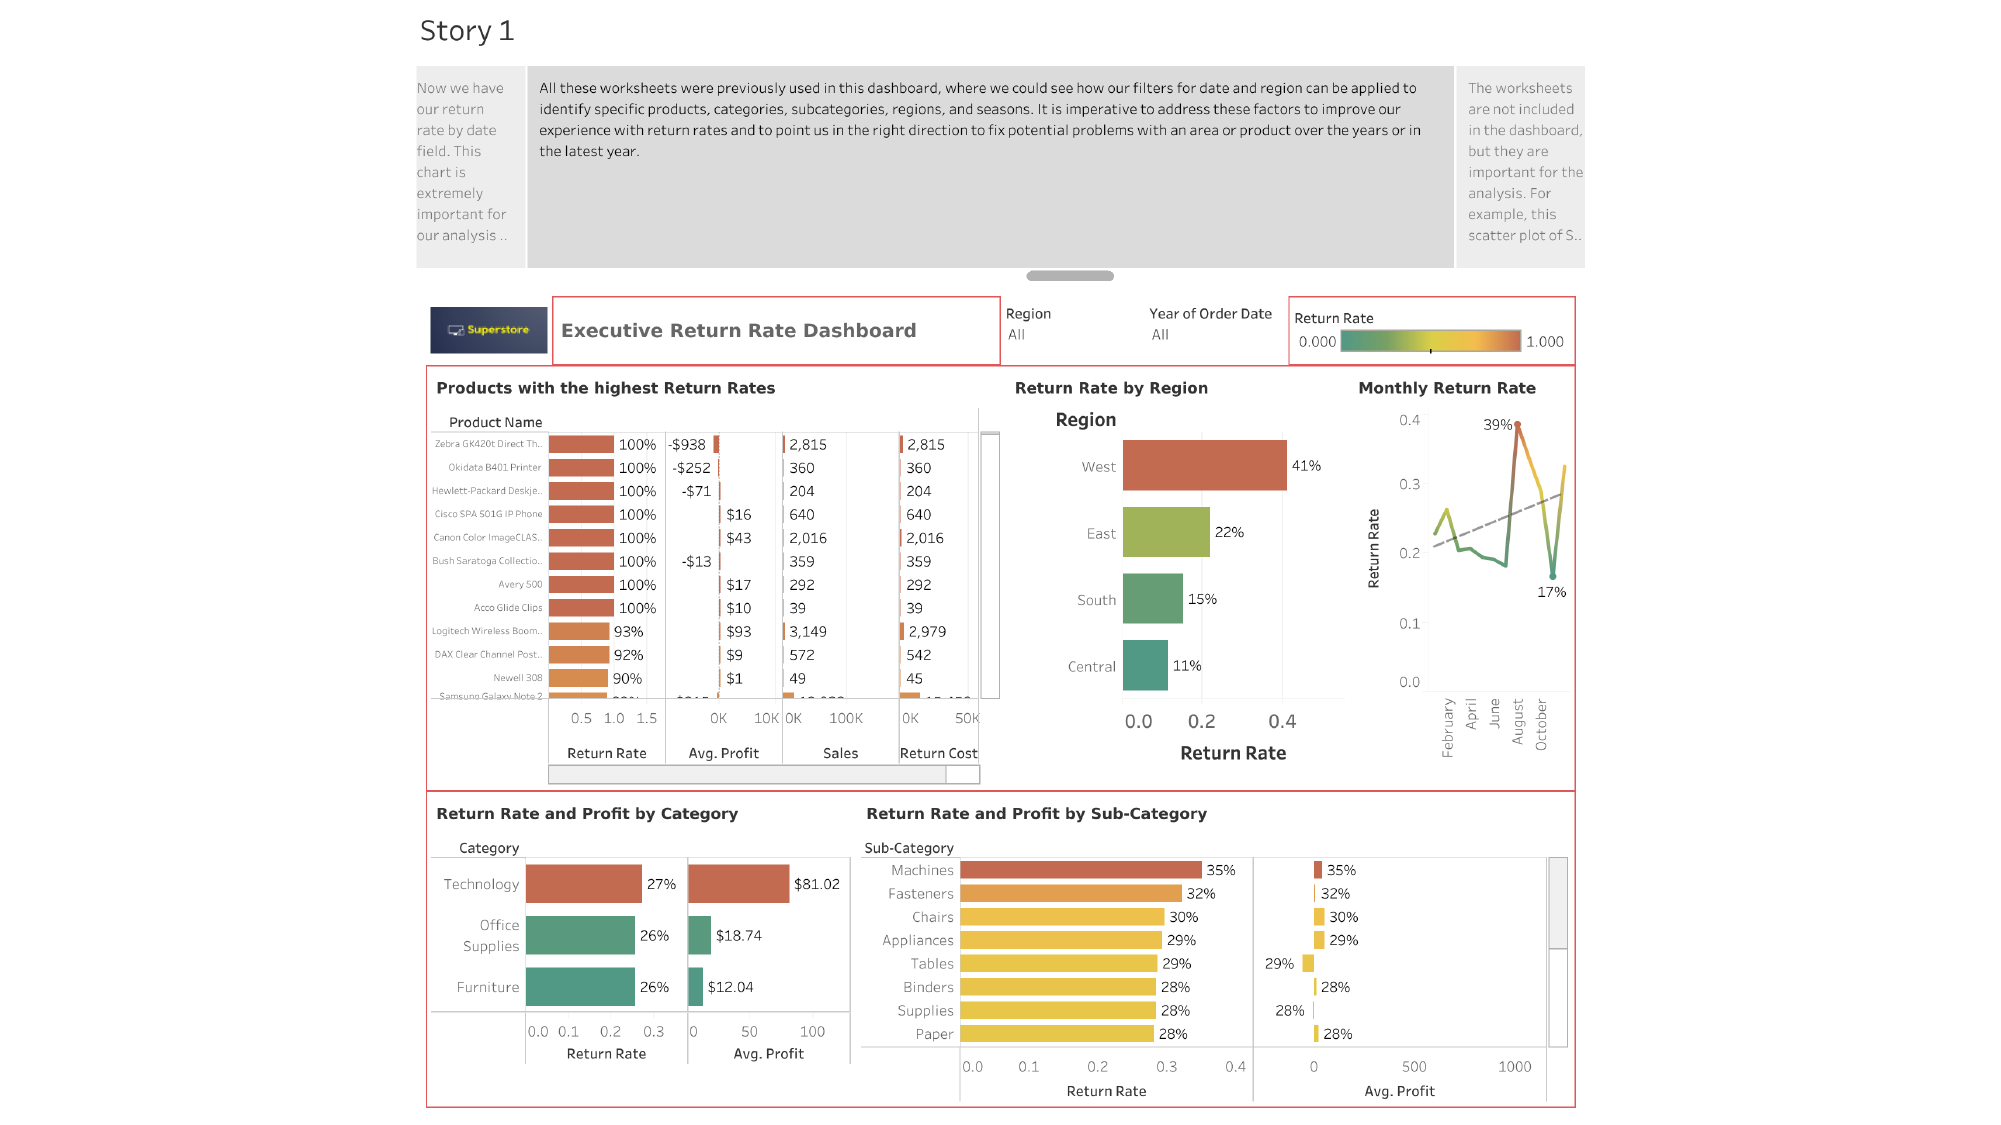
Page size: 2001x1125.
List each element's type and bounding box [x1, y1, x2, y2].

picture [407, 0, 1593, 1125]
